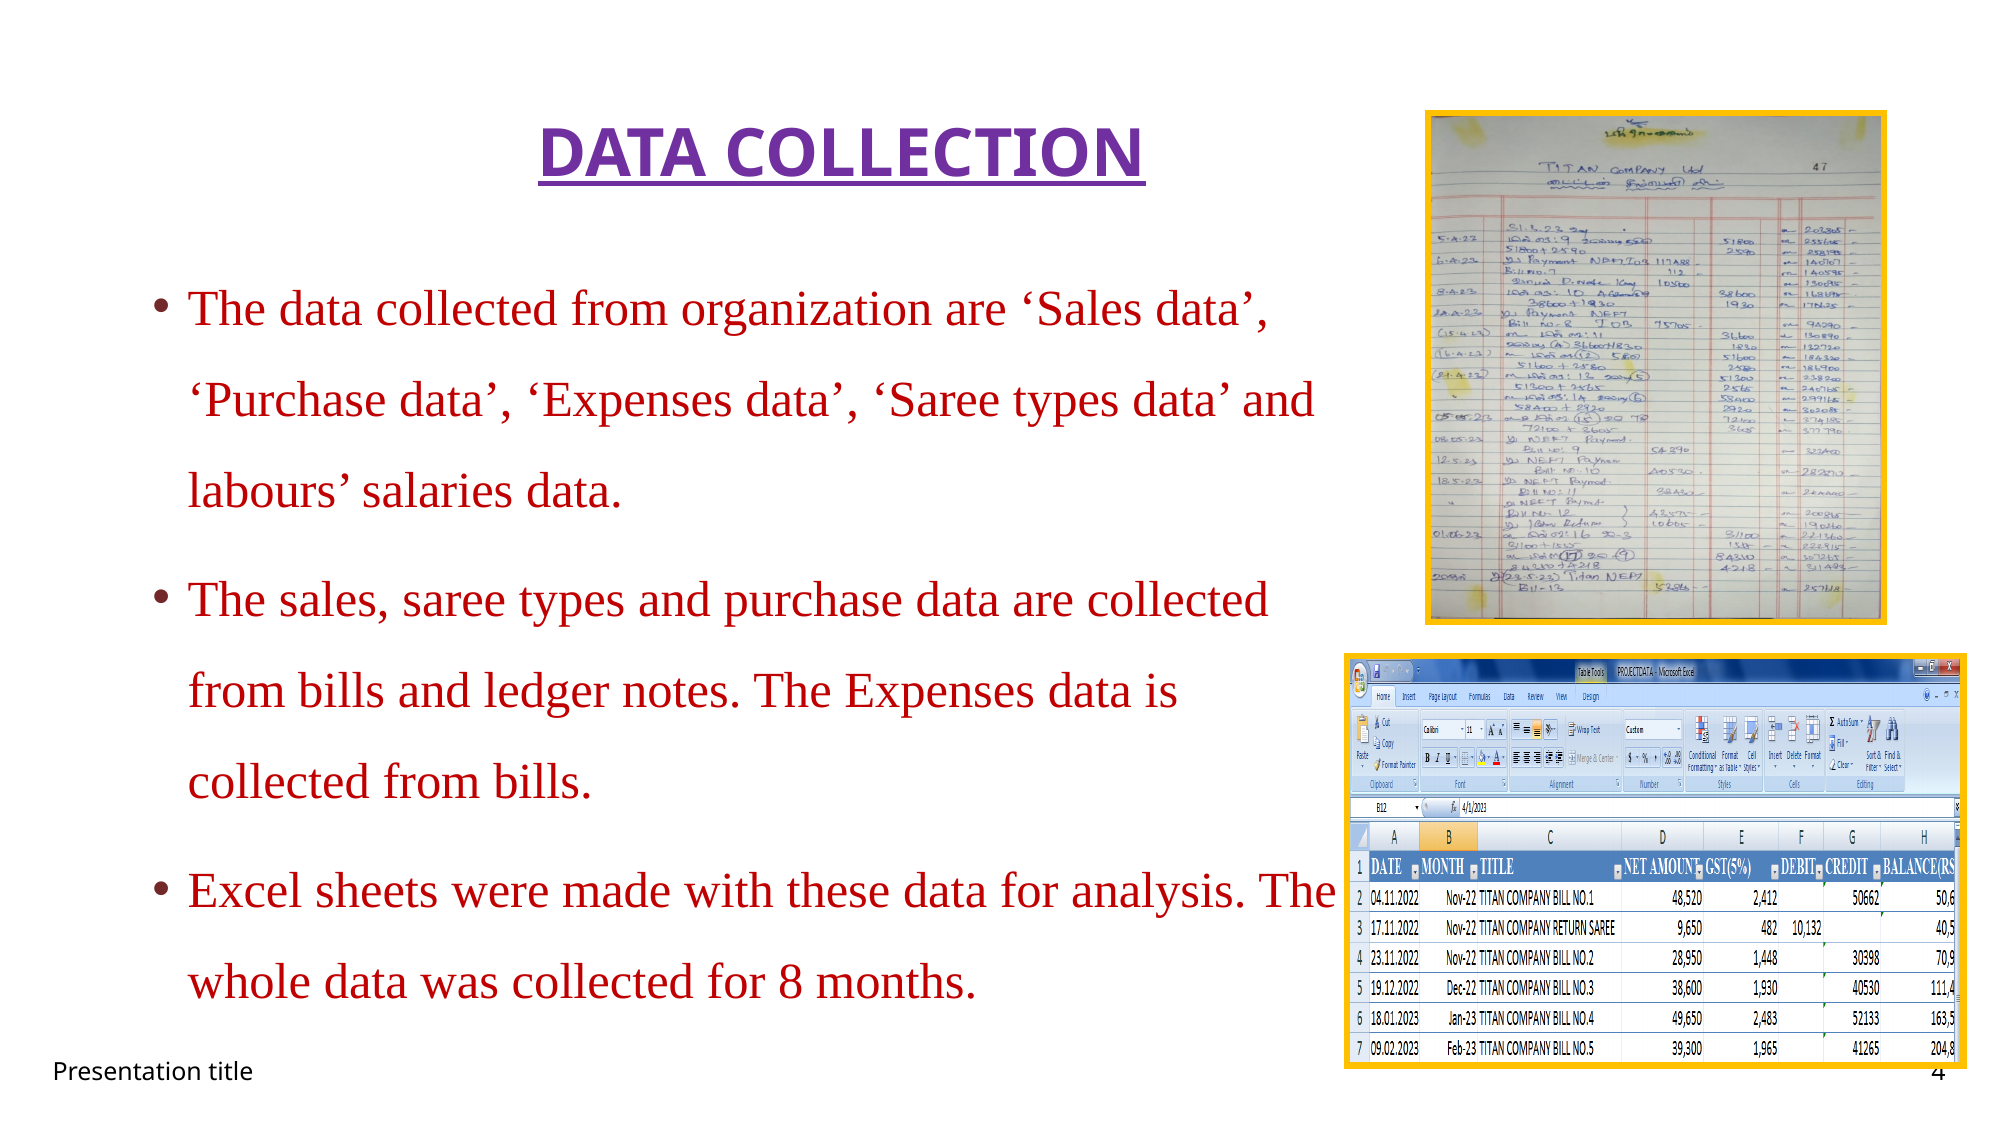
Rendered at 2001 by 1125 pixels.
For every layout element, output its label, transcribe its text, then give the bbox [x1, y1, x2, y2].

footer Presentation title [37, 1042, 713, 1103]
picture [1430, 115, 1881, 619]
list The data collected from organization are ‘Sales data’, ‘Purchase data’, ‘Expenses data’, ‘Saree types data’ and labours’ salaries data. The sales, saree types and purchase data are collected from bills and ledger notes. The Expenses data is collected from bills. Excel sheets were made with these data for analysis. The whole data was collected for 8 months. [137, 236, 1380, 1017]
picture [1349, 658, 1961, 1063]
slide_number 4 [1510, 1069, 1961, 1103]
title DATA COLLECTION [0, 46, 1705, 264]
